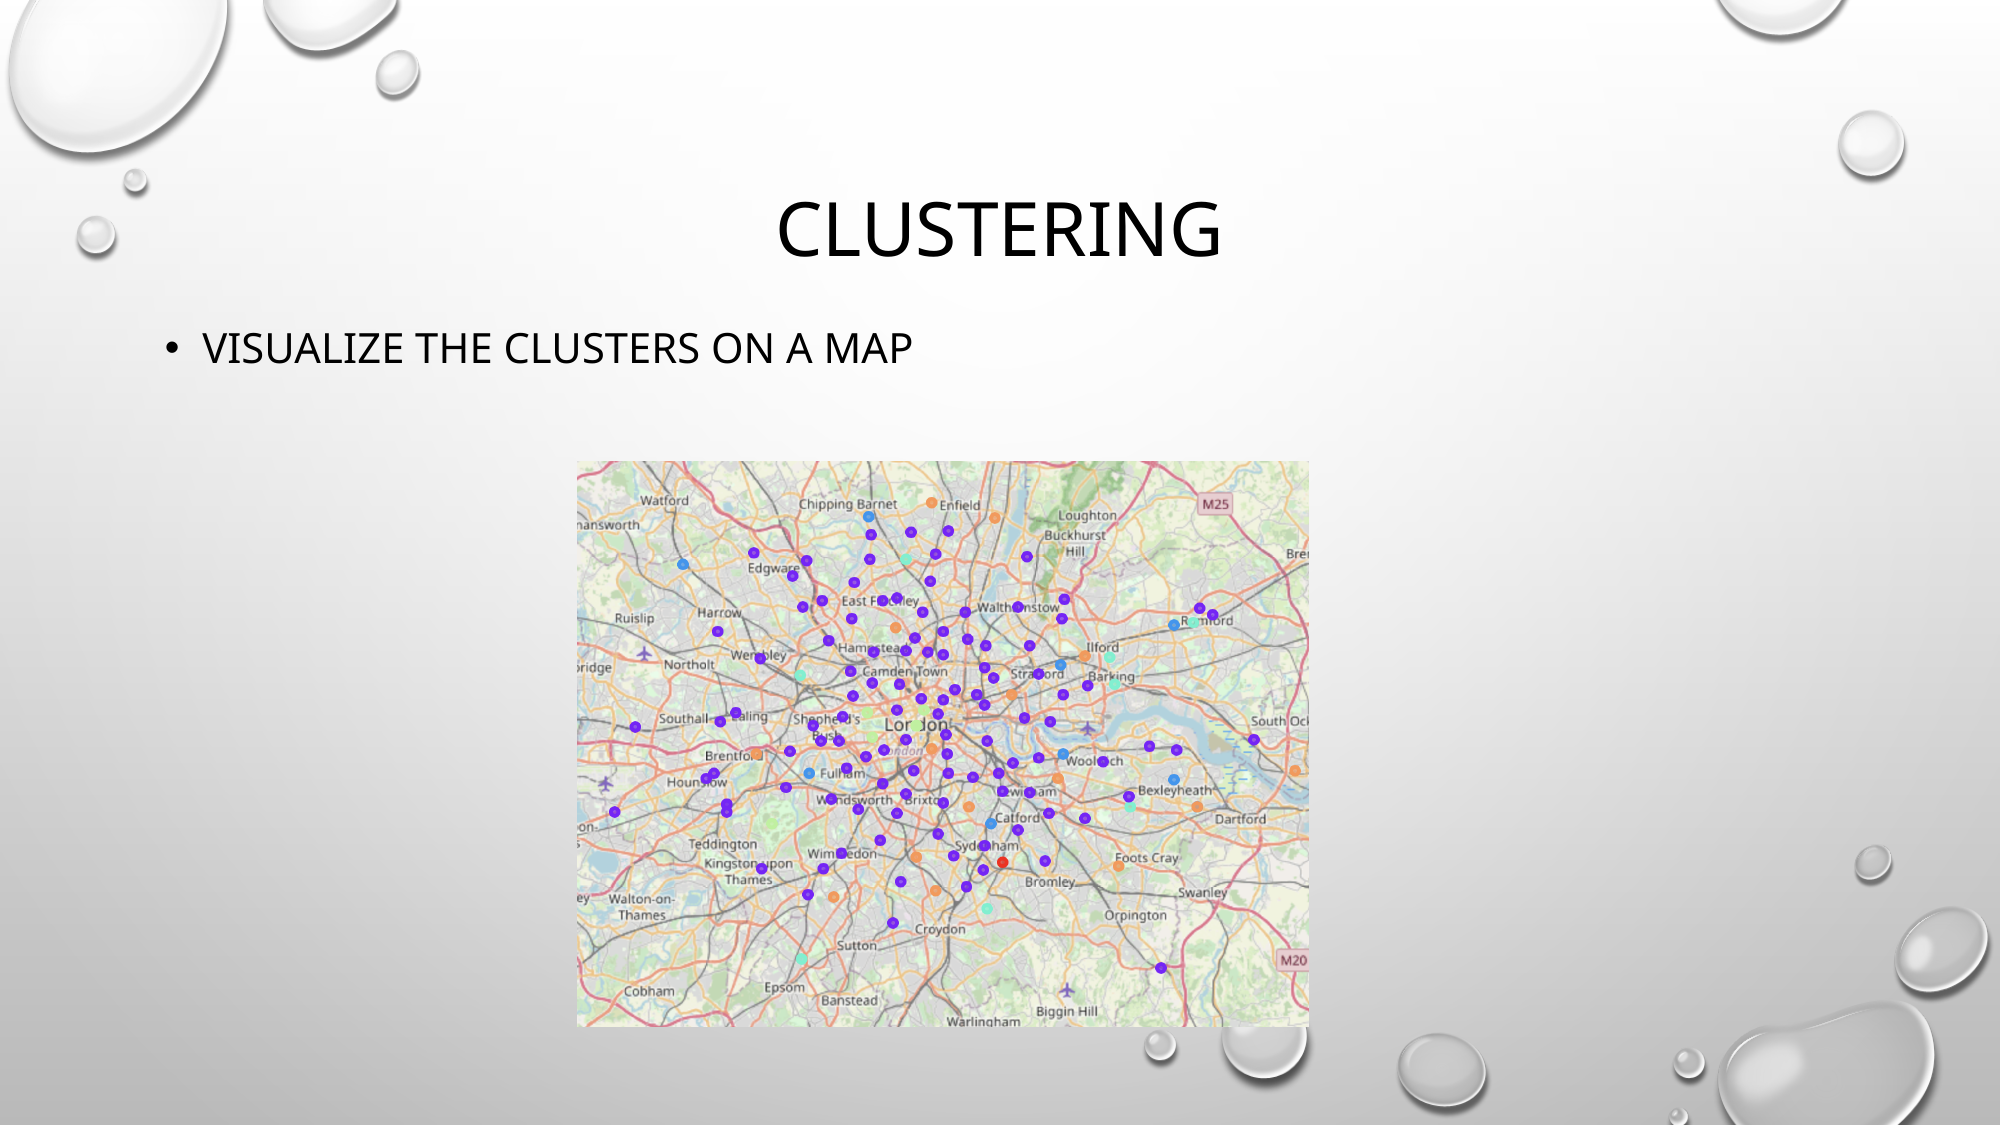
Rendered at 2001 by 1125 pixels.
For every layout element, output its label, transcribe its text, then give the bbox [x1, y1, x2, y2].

list Visualize the clusters on a map [149, 304, 1965, 950]
title Clustering [149, 101, 1851, 304]
picture [0, 0, 2000, 1125]
